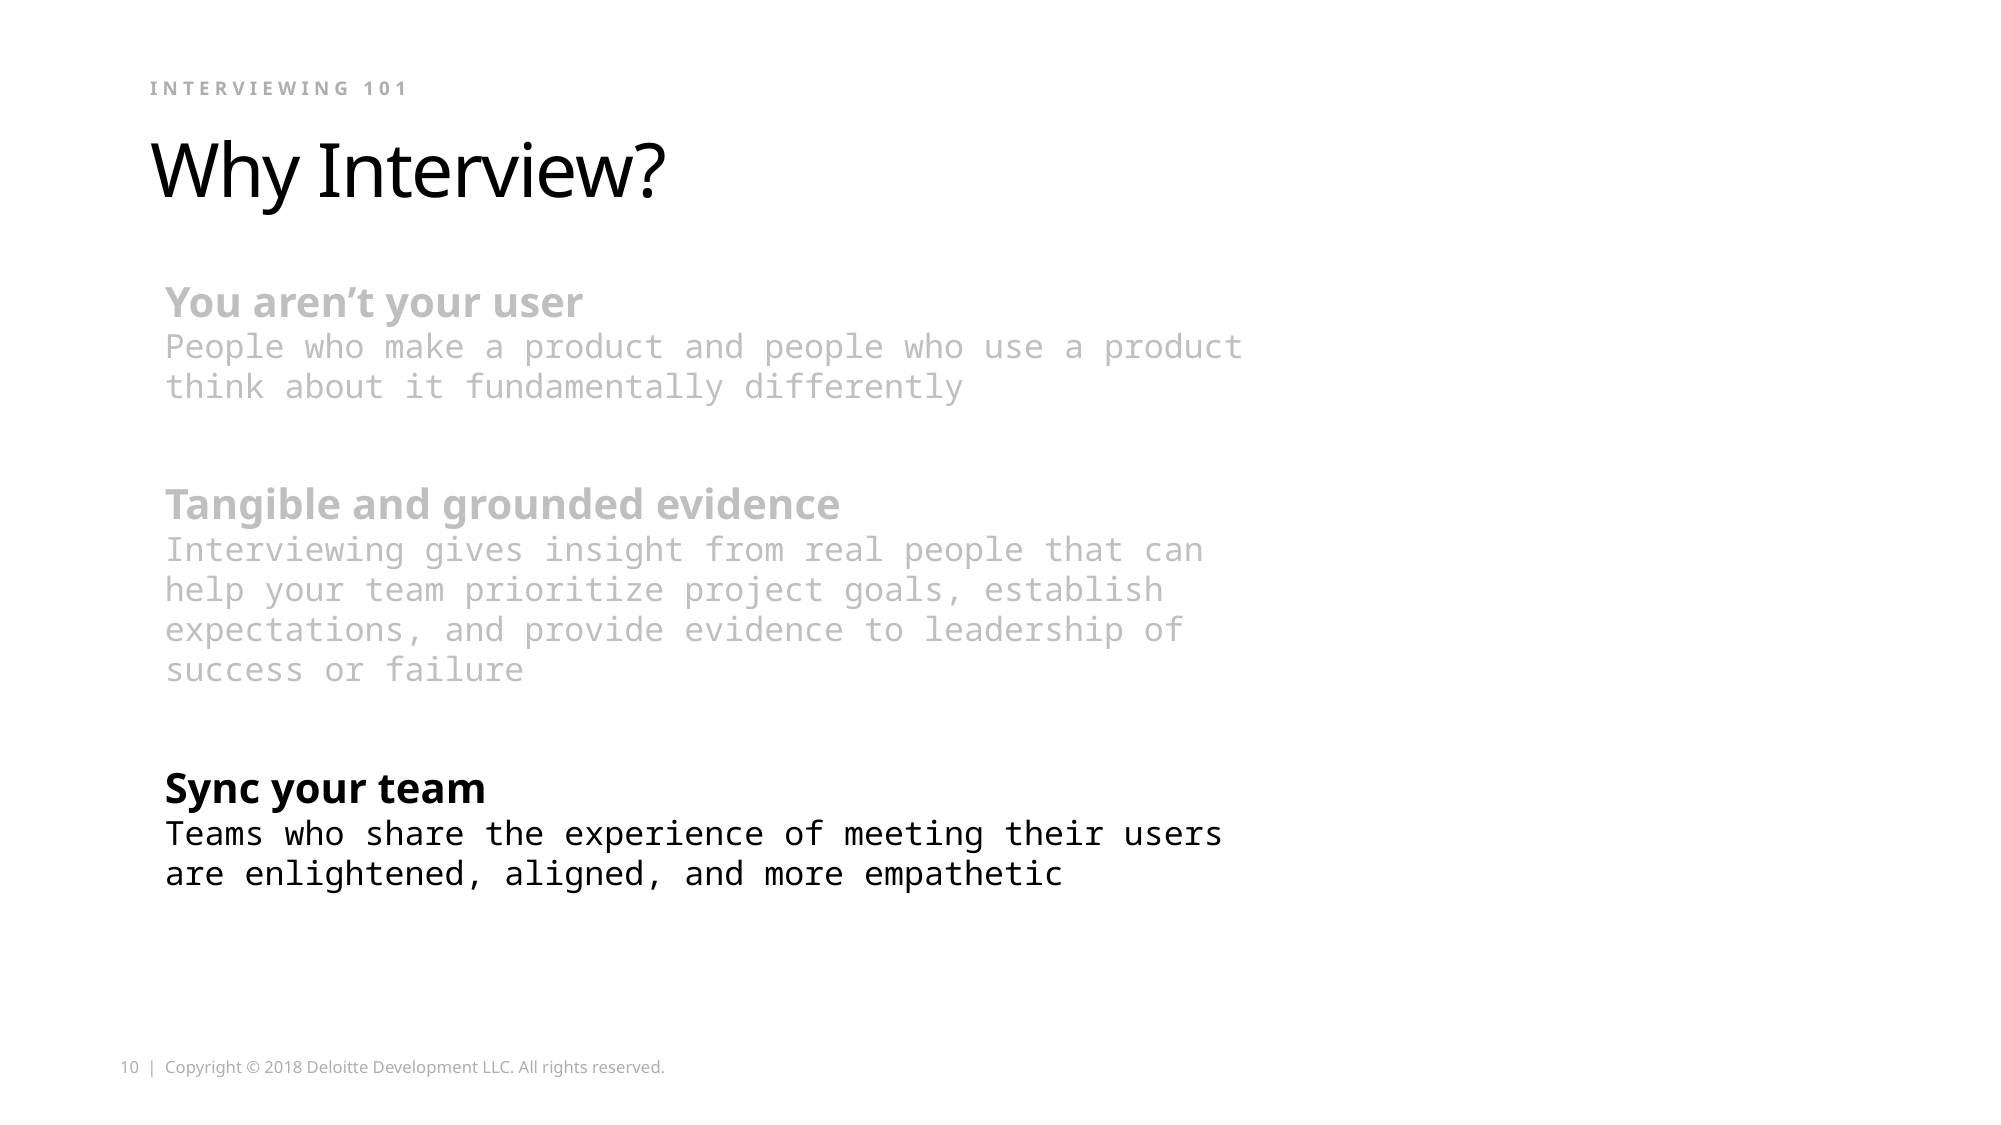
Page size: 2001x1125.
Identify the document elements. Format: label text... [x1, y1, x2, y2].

text_box Tangible and grounded evidence Interviewing gives insight from real people that can help your team prioritize project goals, establish expectations, and provide evidence to leadership of success or failure [149, 470, 1271, 696]
list Interviewing 101 [150, 76, 701, 110]
title Why Interview? [150, 113, 1306, 212]
text_box You aren’t your user People who make a product and people who use a product think about it fundamentally differently [149, 267, 1271, 413]
text_box Sync your team Teams who share the experience of meeting their users are enlightened, aligned, and more empathetic [149, 754, 1271, 899]
